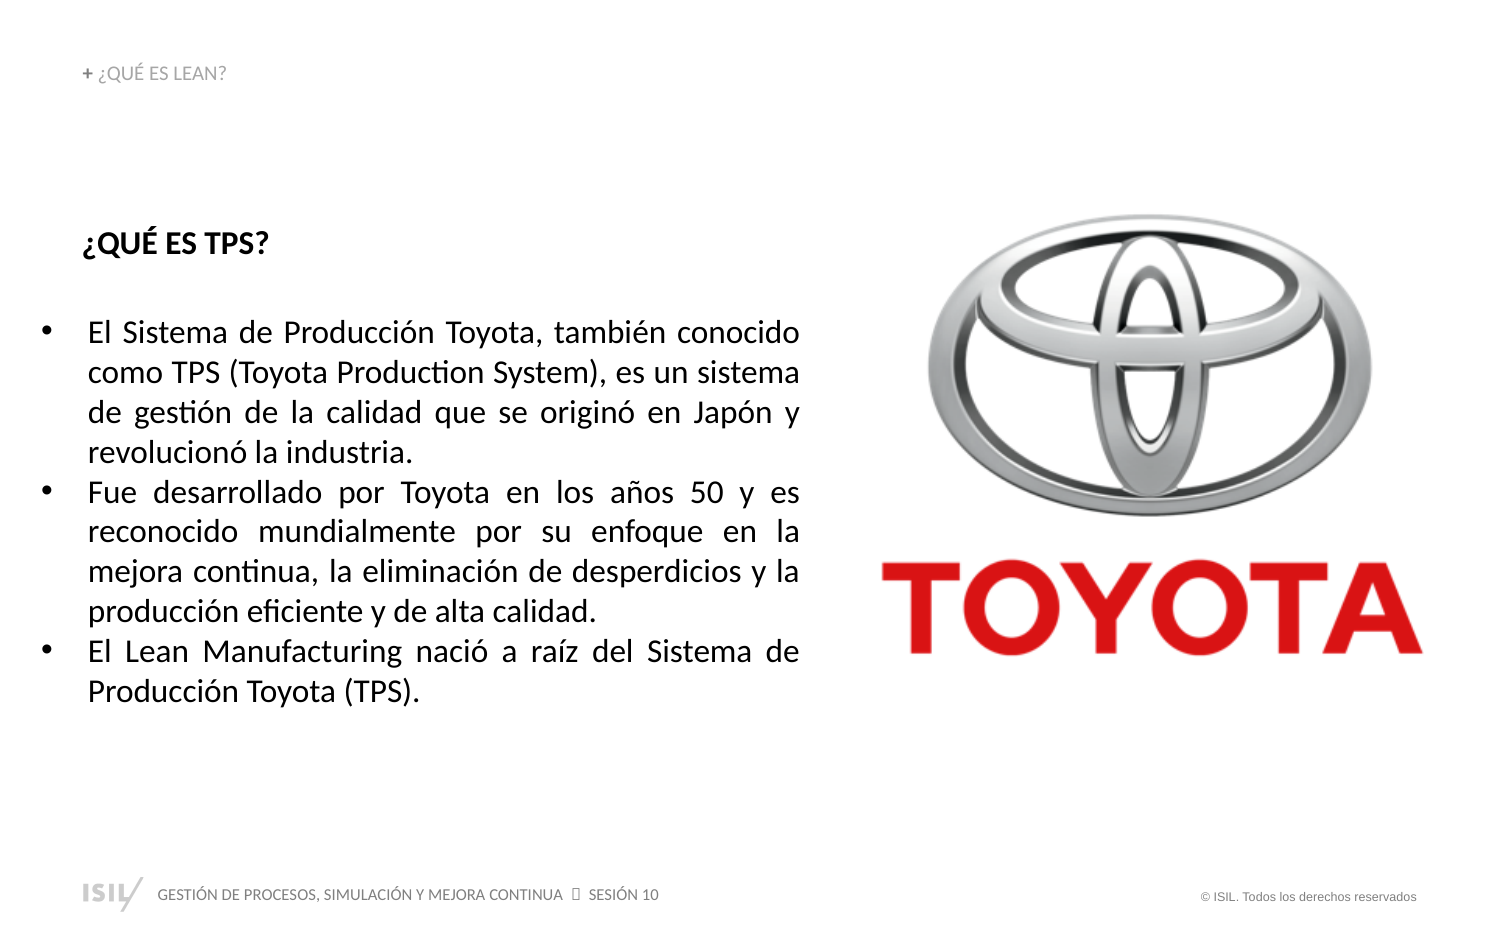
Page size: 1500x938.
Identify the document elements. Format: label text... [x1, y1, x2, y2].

picture [837, 196, 1452, 685]
text_box ¿QUÉ ES TPS? [81, 221, 366, 262]
text_box + ¿QUÉ ES LEAN? [82, 62, 482, 85]
text_box El Sistema de Producción Toyota, también conocido como TPS (Toyota Production System), es un sistema de gestión de la calidad que se originó en Japón y revolucionó la industria. Fue desarrollado por Toyota en los años 50 y es reconocido mundialmente por su enfoque en la mejora continua, la eliminación de desperdicios y la producción eficiente y de alta calidad. El Lean Manufacturing nació a raíz del Sistema de Producción Toyota (TPS). [26, 302, 816, 717]
